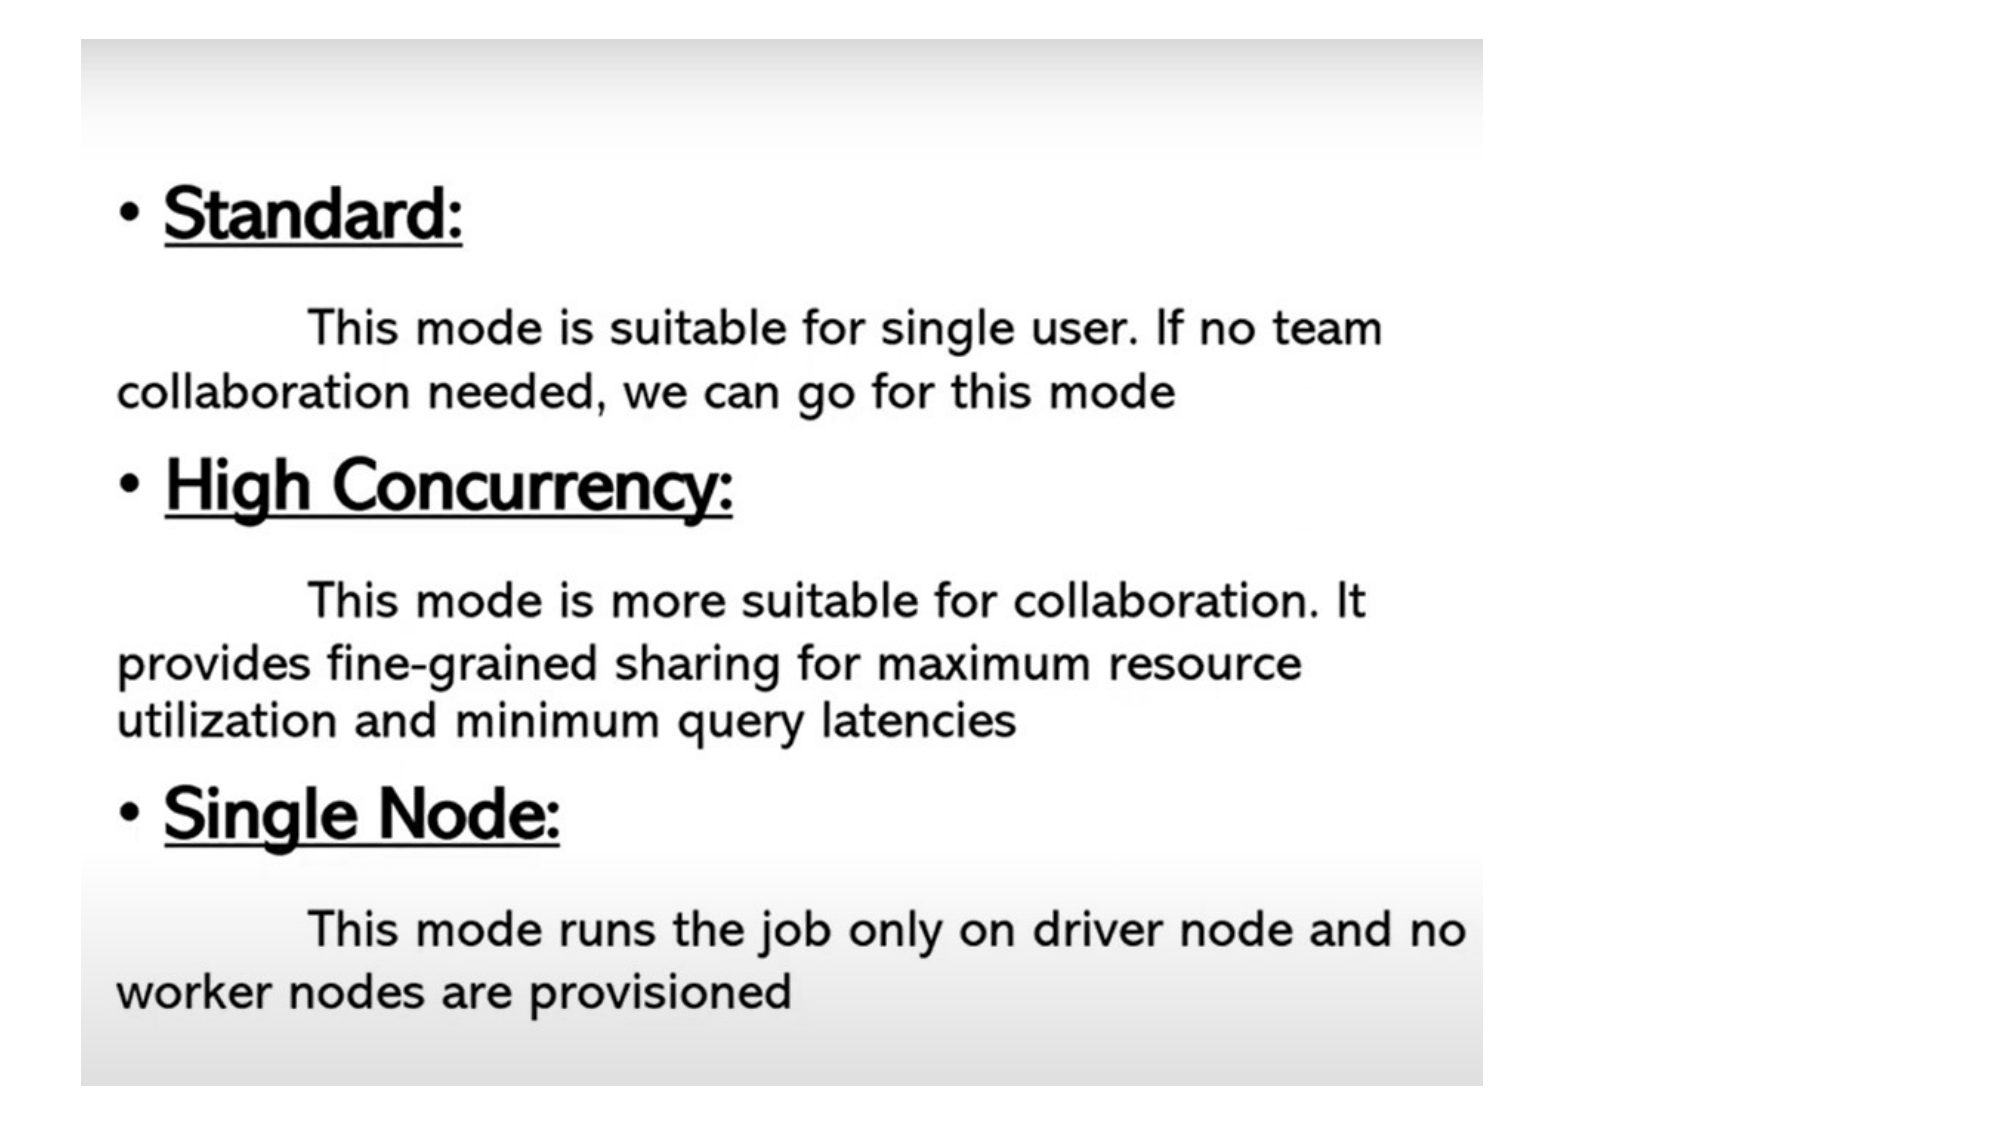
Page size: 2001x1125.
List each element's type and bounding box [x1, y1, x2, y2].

picture [81, 39, 1483, 1086]
